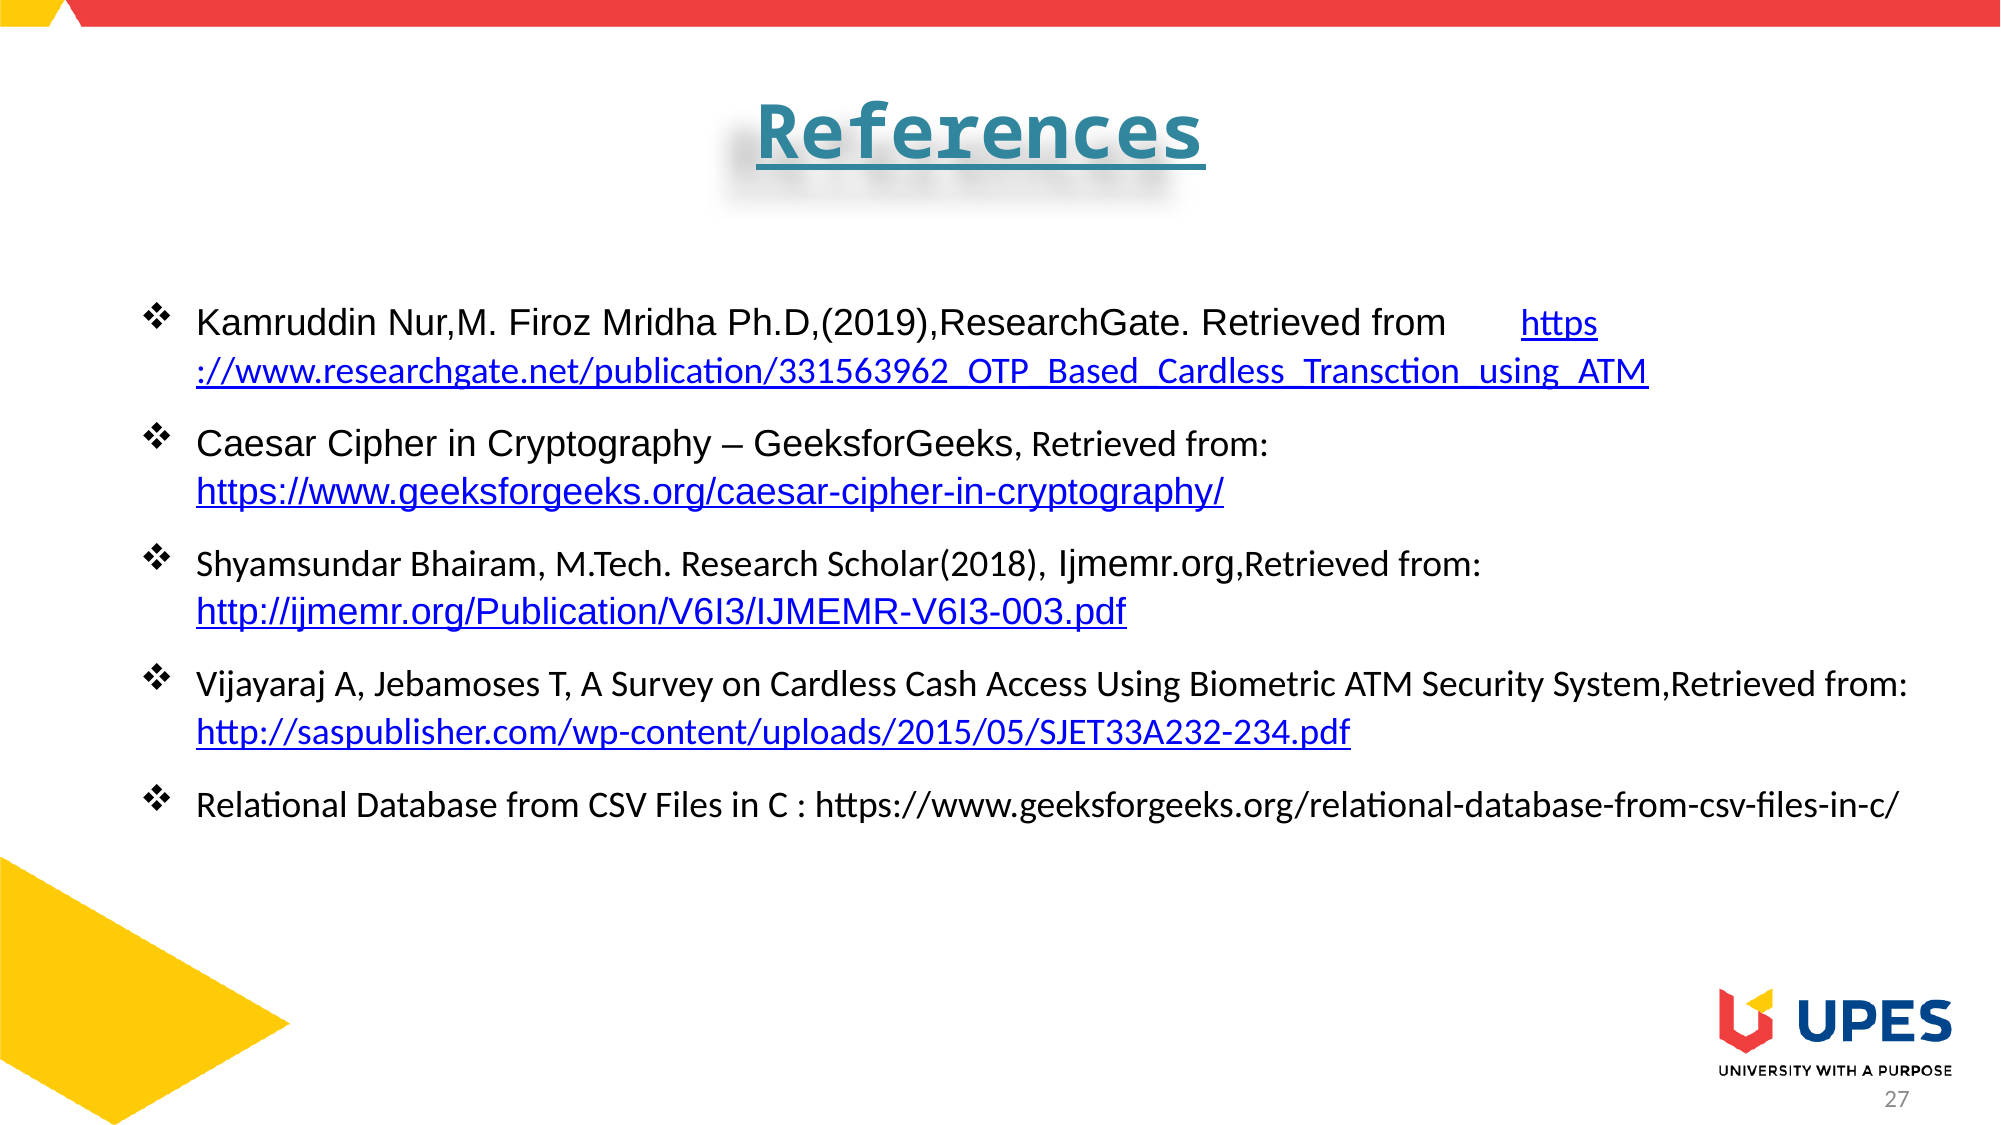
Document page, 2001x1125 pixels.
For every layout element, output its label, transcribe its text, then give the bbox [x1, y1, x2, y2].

list Kamruddin Nur,M. Firoz Mridha Ph.D,(2019),ResearchGate. Retrieved from https://www.researchgate.net/publication/331563962_OTP_Based_Cardless_Transction_using_ATM Caesar Cipher in Cryptography – GeeksforGeeks, Retrieved from: https://www.geeksforgeeks.org/caesar-cipher-in-cryptography/ Shyamsundar Bhairam, M.Tech. Research Scholar(2018), Ijmemr.org,Retrieved from: http://ijmemr.org/Publication/V6I3/IJMEMR-V6I3-003.pdf Vijayaraj A, Jebamoses T, A Survey on Cardless Cash Access Using Biometric ATM Security System,Retrieved from: http://saspublisher.com/wp-content/uploads/2015/05/SJET33A232-234.pdf Relational Database from CSV Files in C : https://www.geeksforgeeks.org/relational-database-from-csv-files-in-c/ [125, 287, 1946, 1030]
picture [0, 0, 2001, 1125]
title References [80, 34, 1881, 223]
